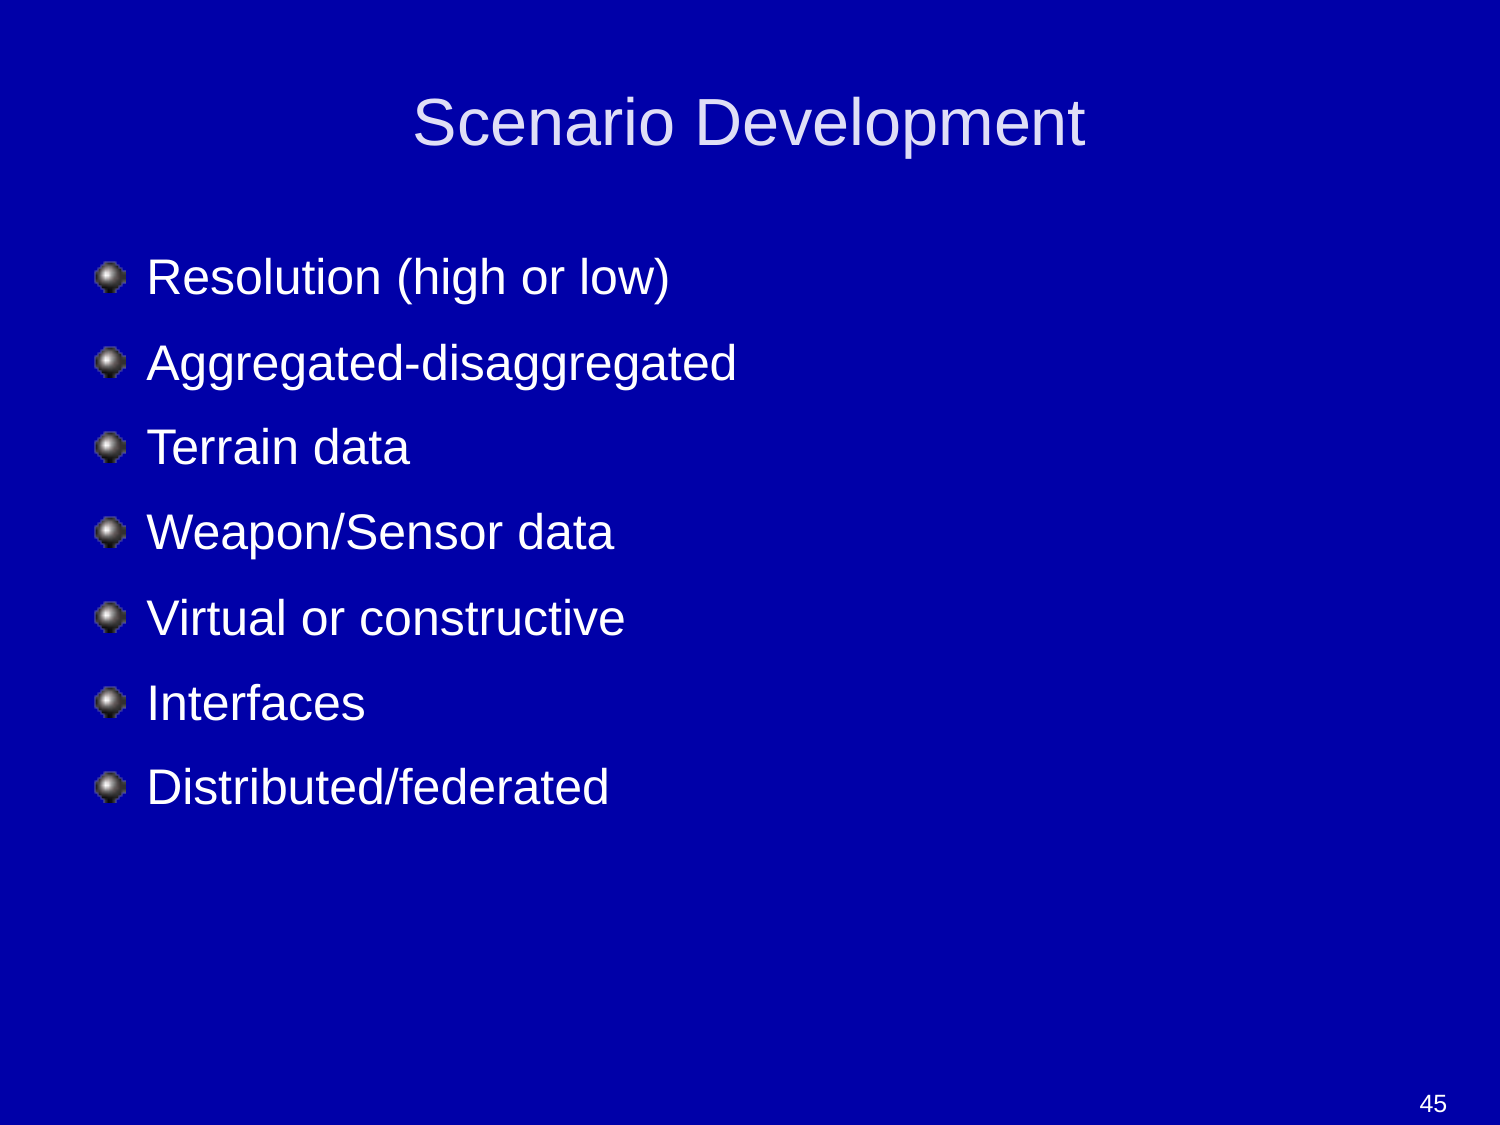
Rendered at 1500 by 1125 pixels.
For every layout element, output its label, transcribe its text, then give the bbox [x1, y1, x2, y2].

picture [90, 257, 126, 293]
picture [90, 342, 126, 378]
title Scenario Development [74, 24, 1426, 213]
picture [90, 767, 126, 803]
picture [90, 597, 126, 633]
slide_number 45 [1112, 1049, 1463, 1125]
picture [90, 682, 126, 718]
list Resolution (high or low) Aggregated-disaggregated Terrain data Weapon/Sensor data Virtual or constructive Interfaces Distributed/federated [74, 237, 1426, 1007]
picture [90, 427, 126, 463]
picture [90, 512, 126, 548]
